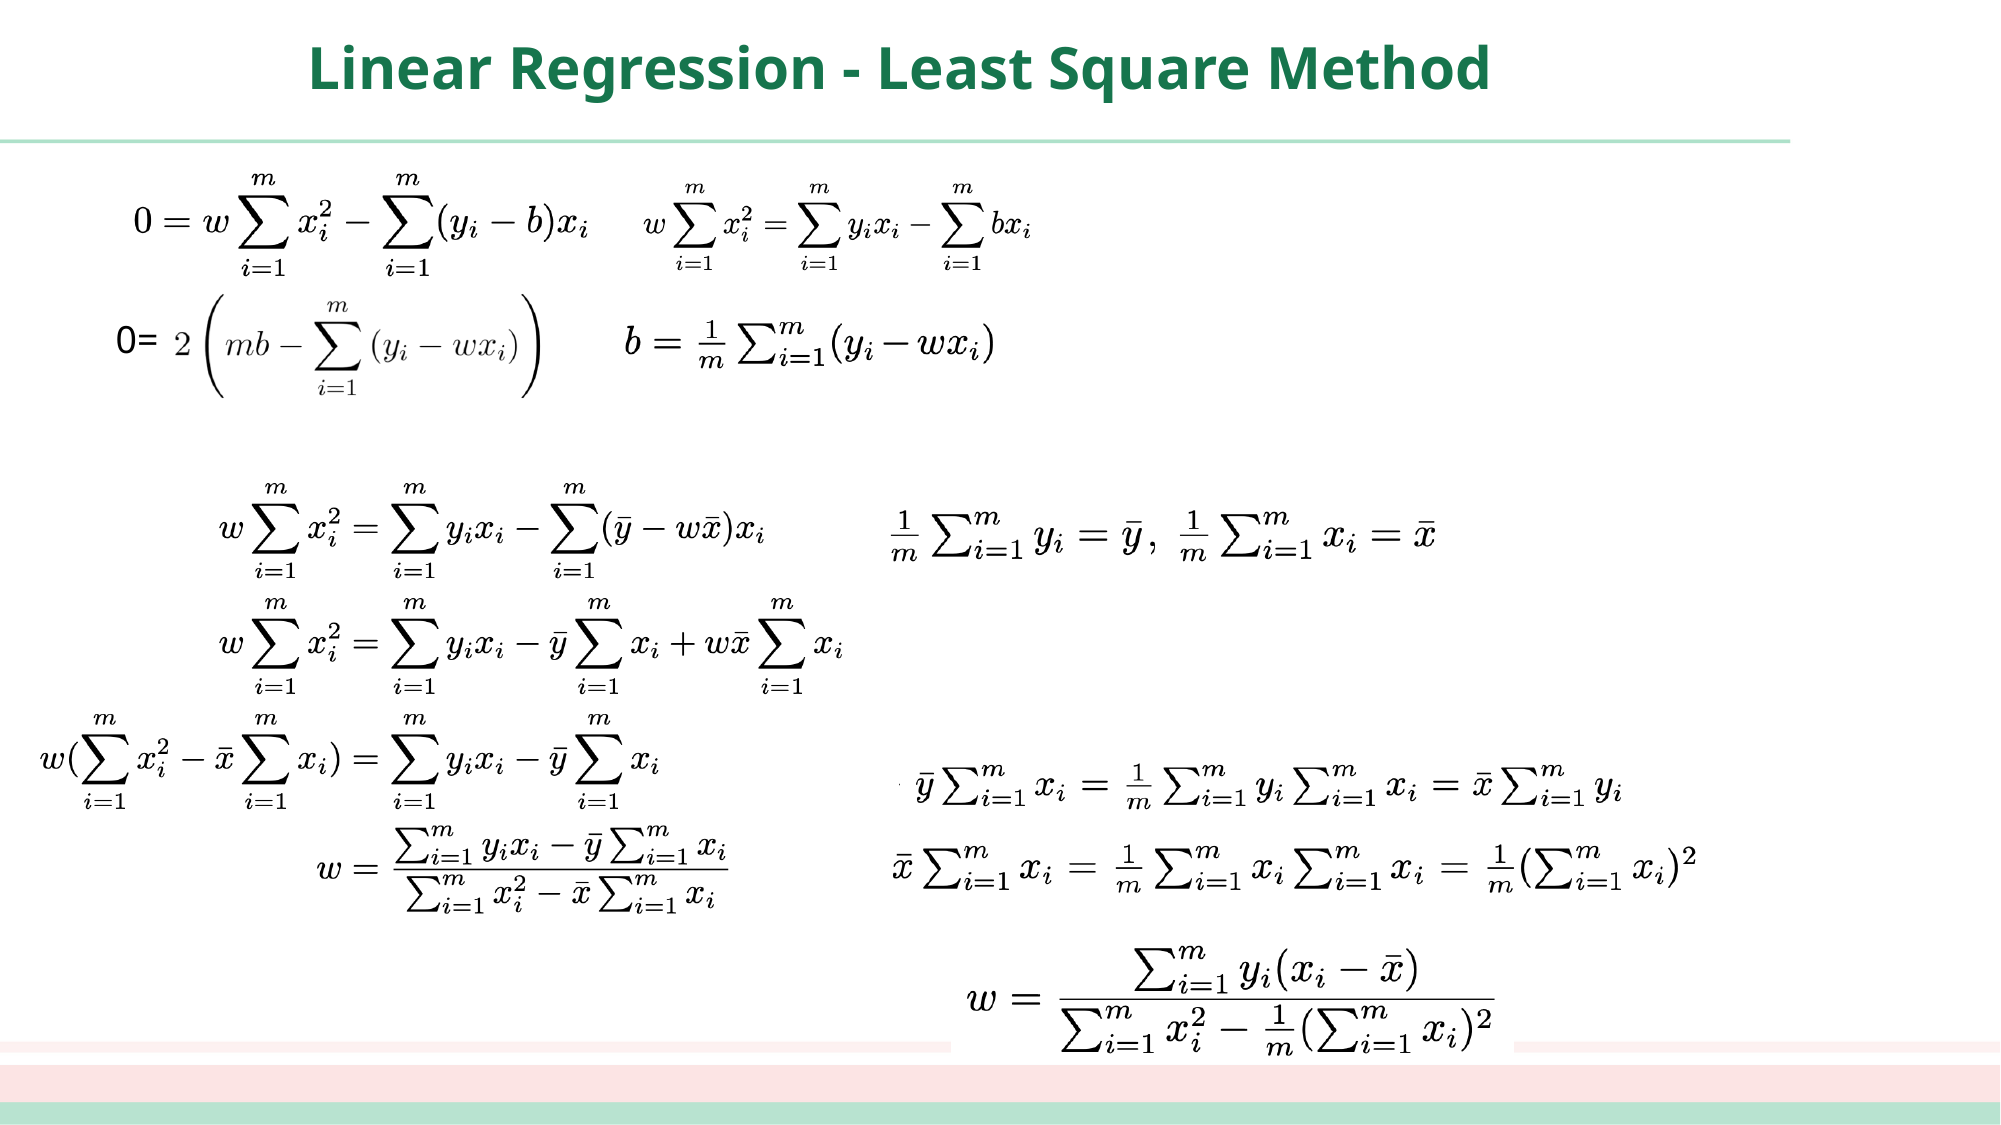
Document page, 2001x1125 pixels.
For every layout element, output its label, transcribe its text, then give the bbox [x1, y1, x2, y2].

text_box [100, 283, 555, 408]
title Linear Regression - Least Square Method [292, 7, 1707, 135]
picture [0, 0, 2001, 1125]
